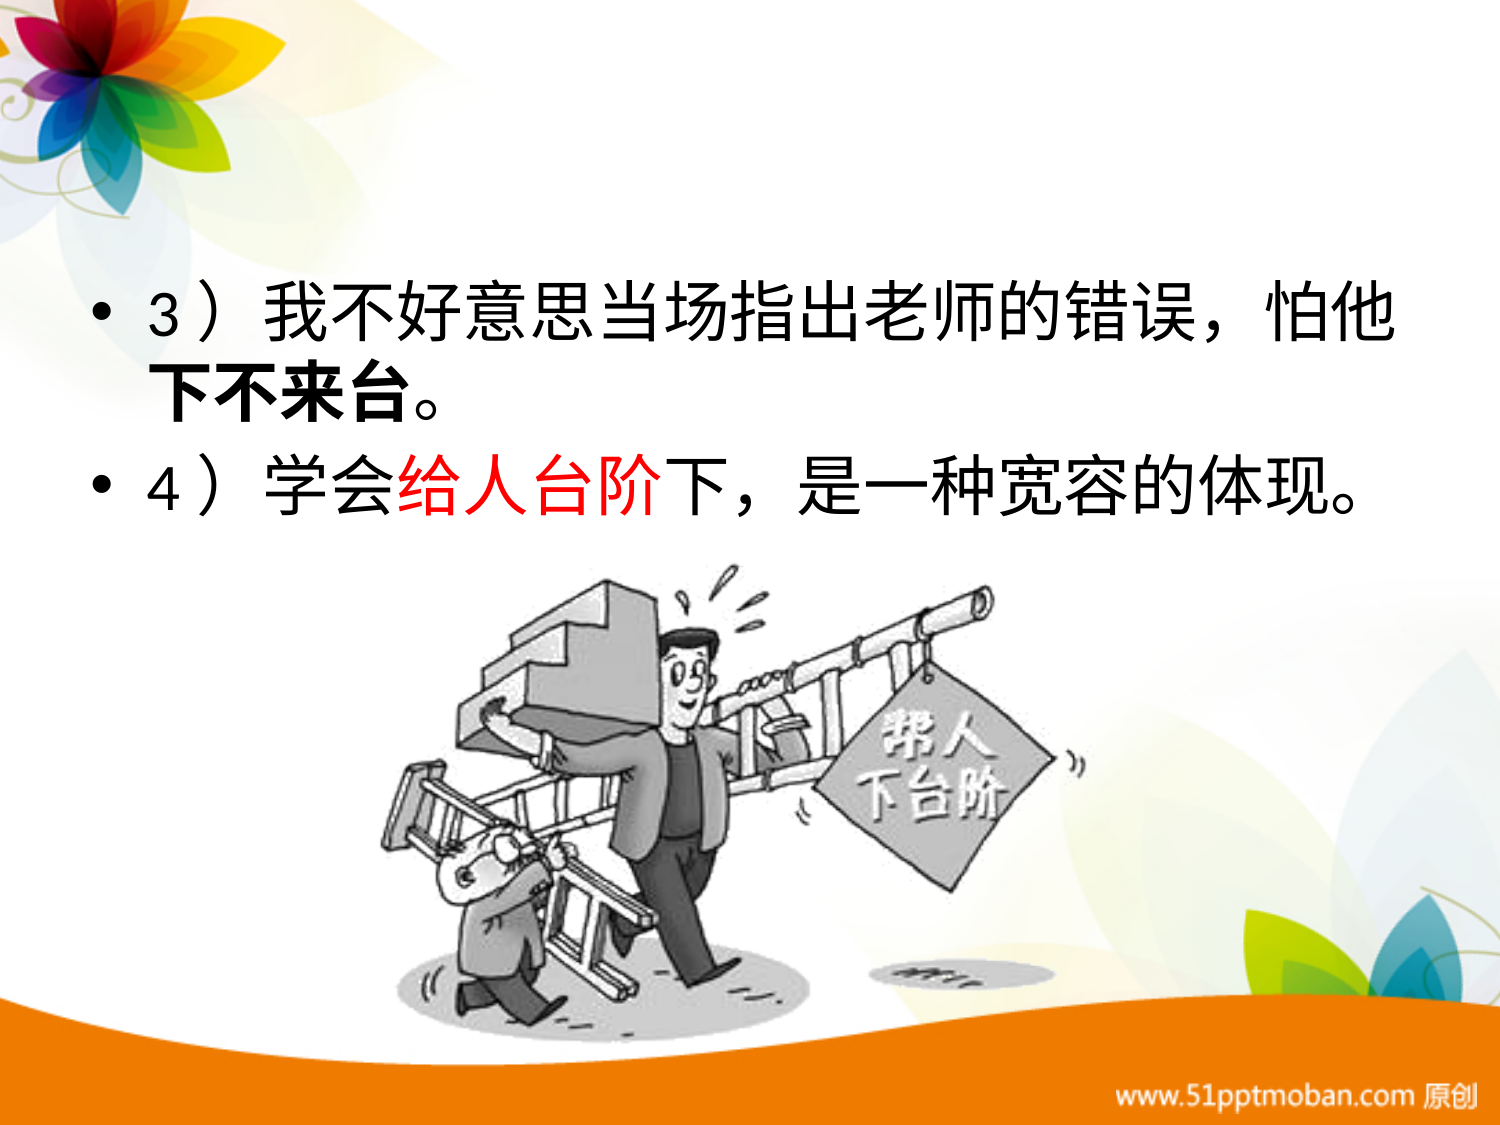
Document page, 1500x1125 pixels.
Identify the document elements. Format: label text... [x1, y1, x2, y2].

picture [0, 0, 1500, 1125]
list 3）我不好意思当场指出老师的错误，怕他下不来台。 4）学会给人台阶下，是一种宽容的体现。 [75, 262, 1425, 1005]
